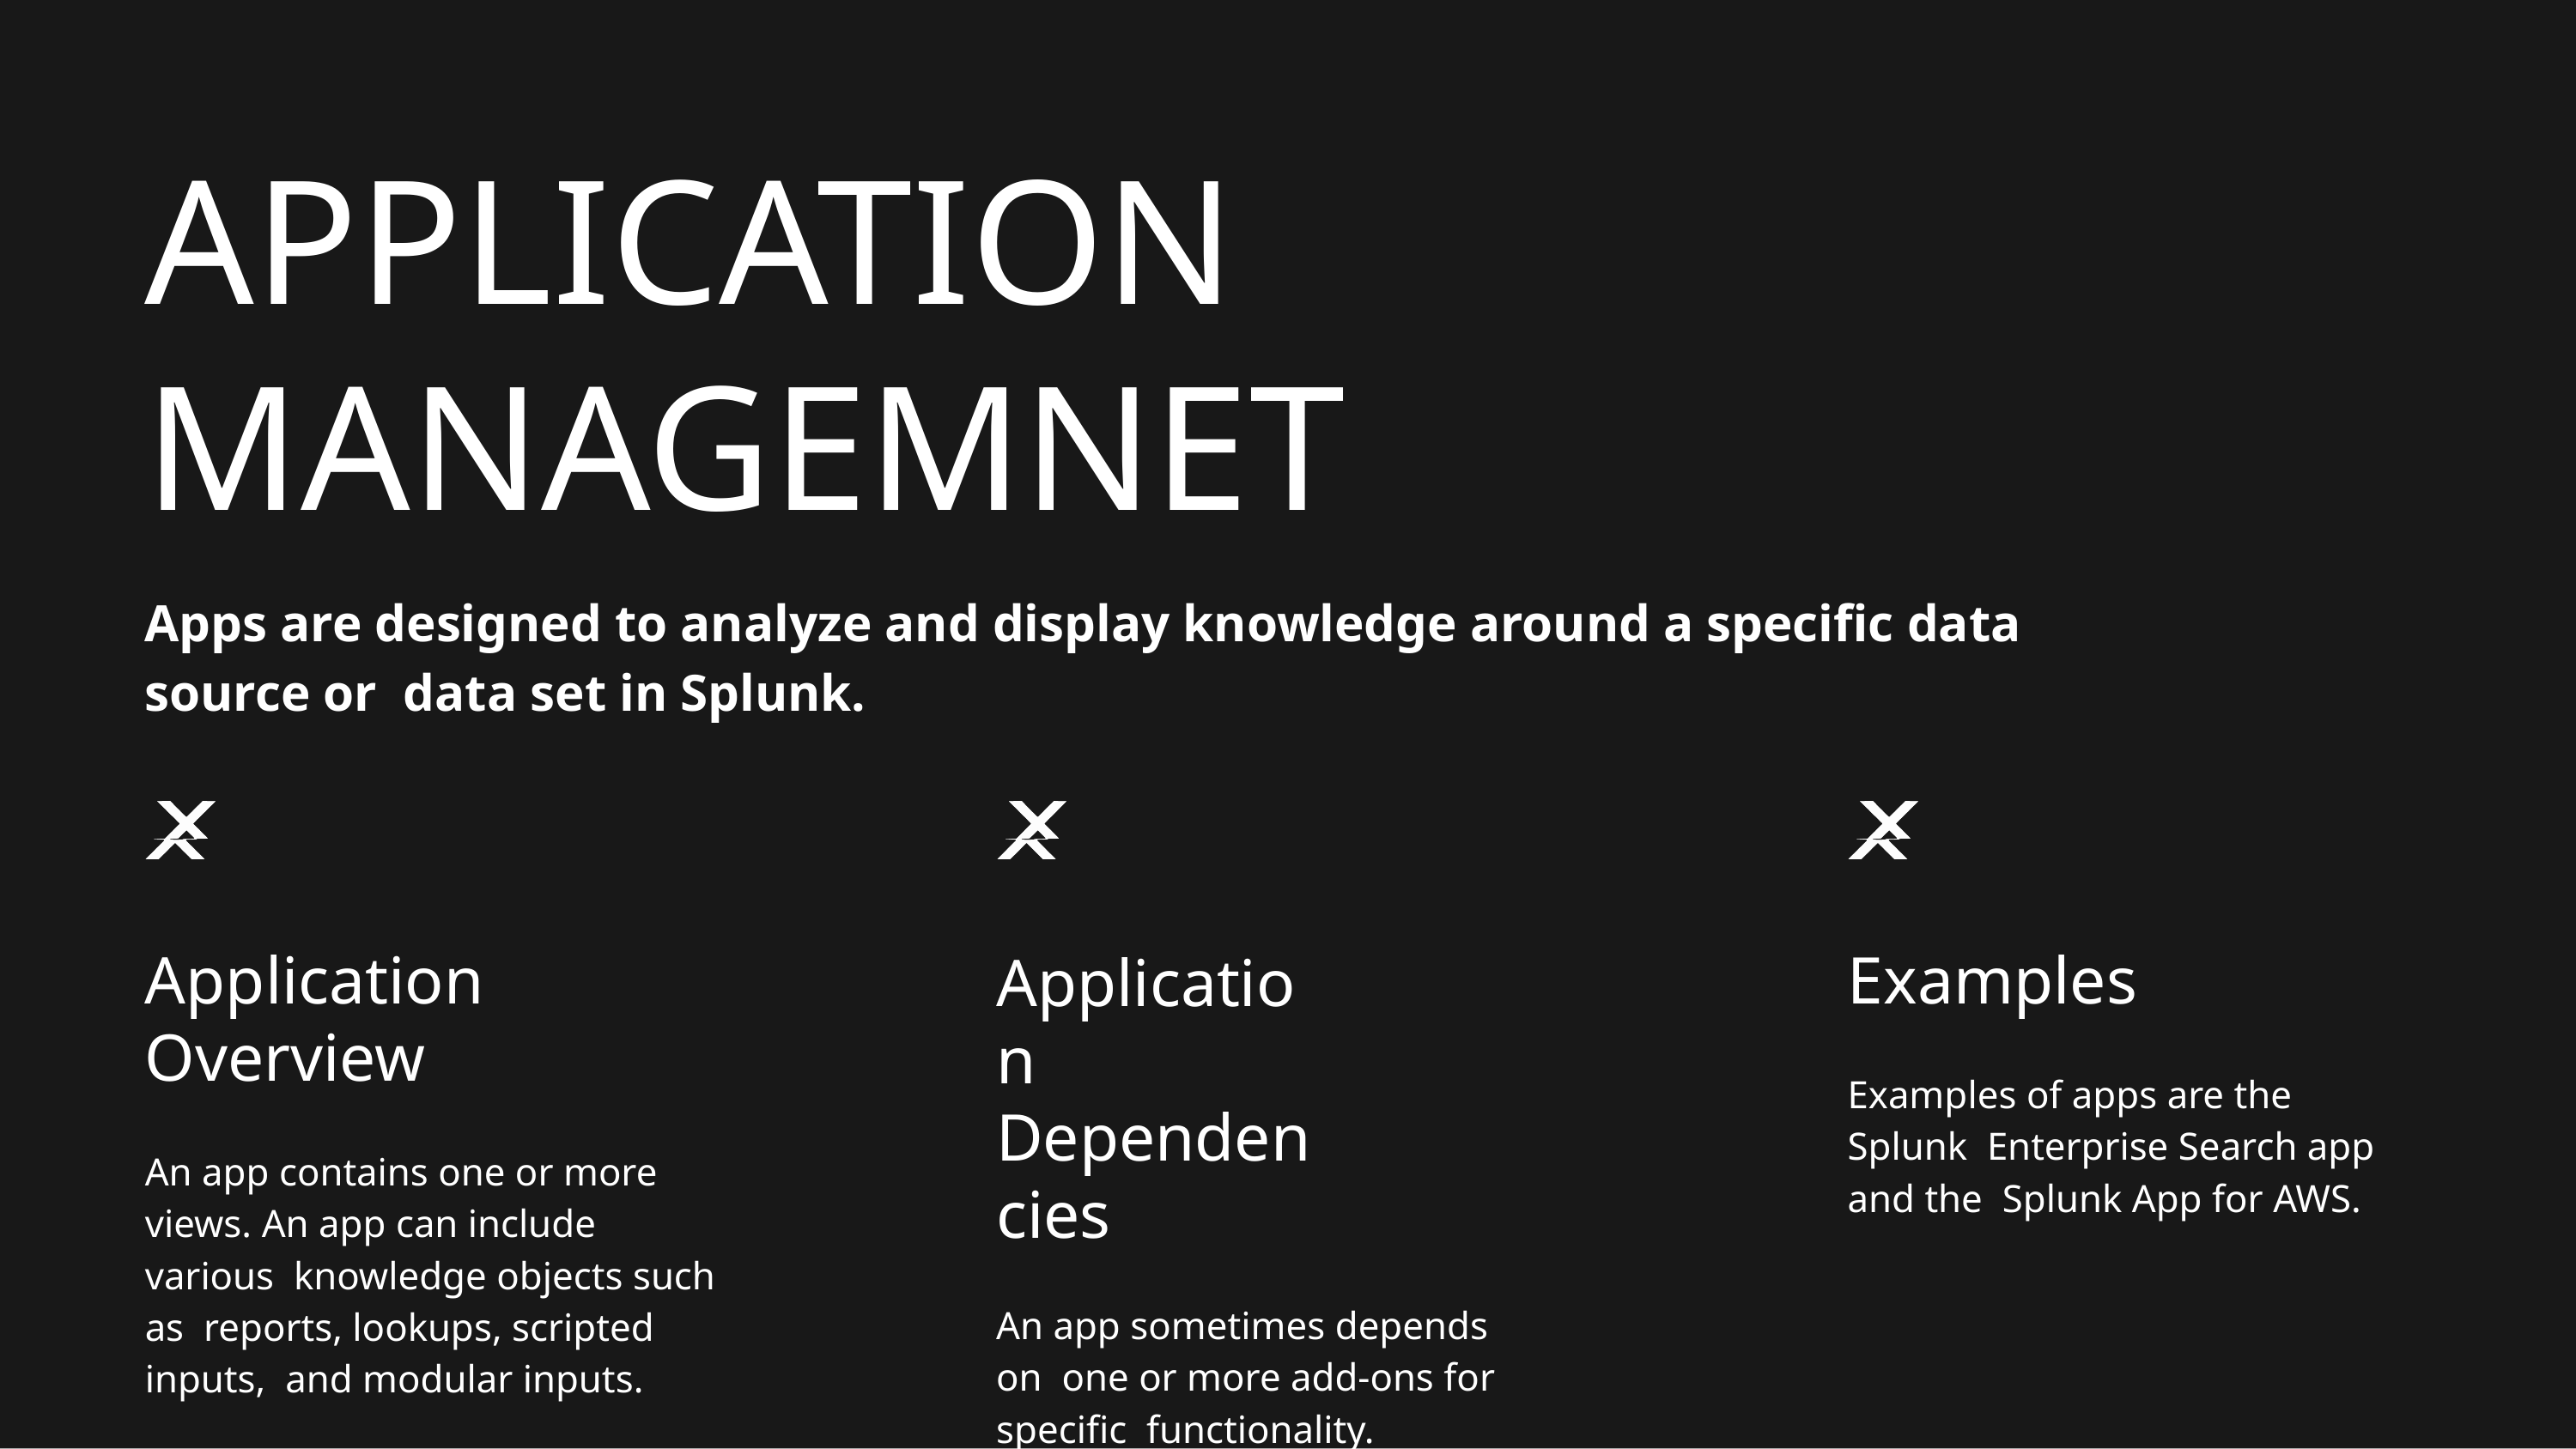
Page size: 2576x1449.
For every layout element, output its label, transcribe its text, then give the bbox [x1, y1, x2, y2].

text_box Application Dependencies An app sometimes depends on one or more add-ons for specific functionality. [994, 937, 1540, 1449]
title APPLICATION MANAGEMNET Apps are designed to analyze and display knowledge around a specific data source or data set in Splunk. [143, 130, 2105, 722]
text_box Examples Examples of apps are the Splunk Enterprise Search app and the Splunk App for AWS. [1845, 937, 2400, 1220]
text_box Application Overview An app contains one or more views. An app can include various knowledge objects such as reports, lookups, scripted inputs, and modular inputs. [143, 937, 719, 1401]
picture [144, 801, 218, 859]
picture [1847, 801, 1921, 859]
picture [995, 801, 1069, 859]
